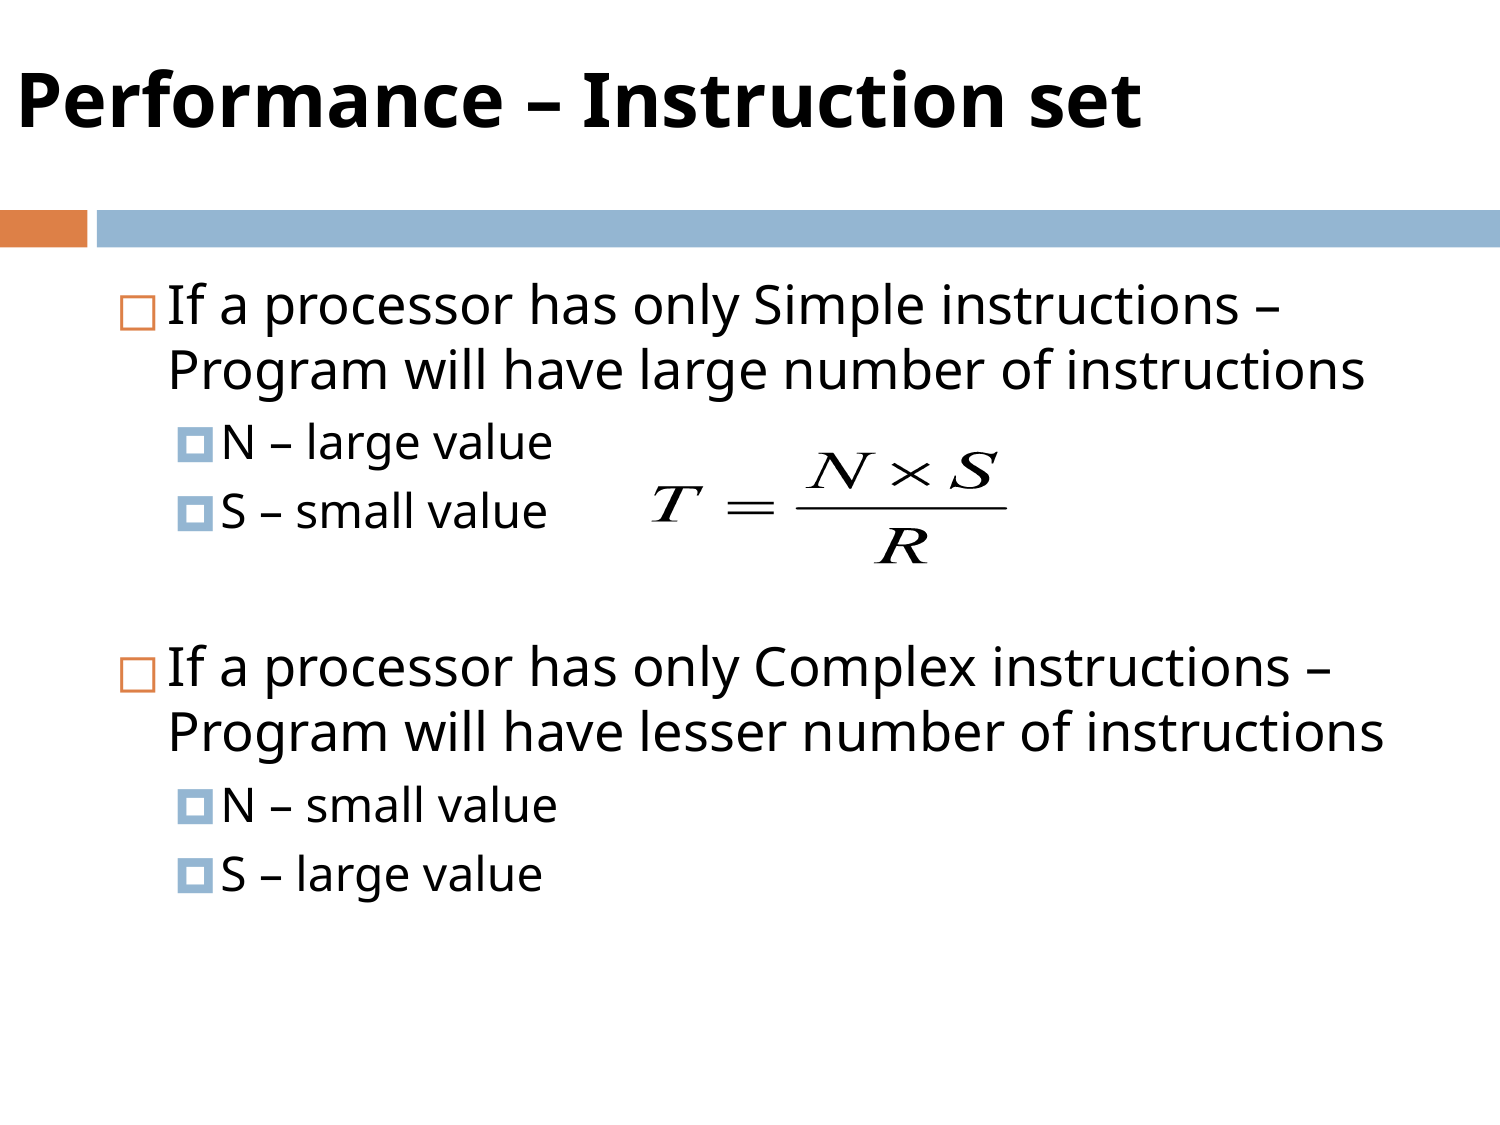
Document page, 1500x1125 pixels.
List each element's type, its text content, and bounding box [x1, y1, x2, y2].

picture [637, 437, 1026, 576]
list If a processor has only Simple instructions – Program will have large number of instructions N – large value S – small value If a processor has only Complex instructions – Program will have lesser number of instructions N – small value S – large value [100, 262, 1438, 1000]
text_box Performance – Instruction set [0, 62, 1500, 150]
